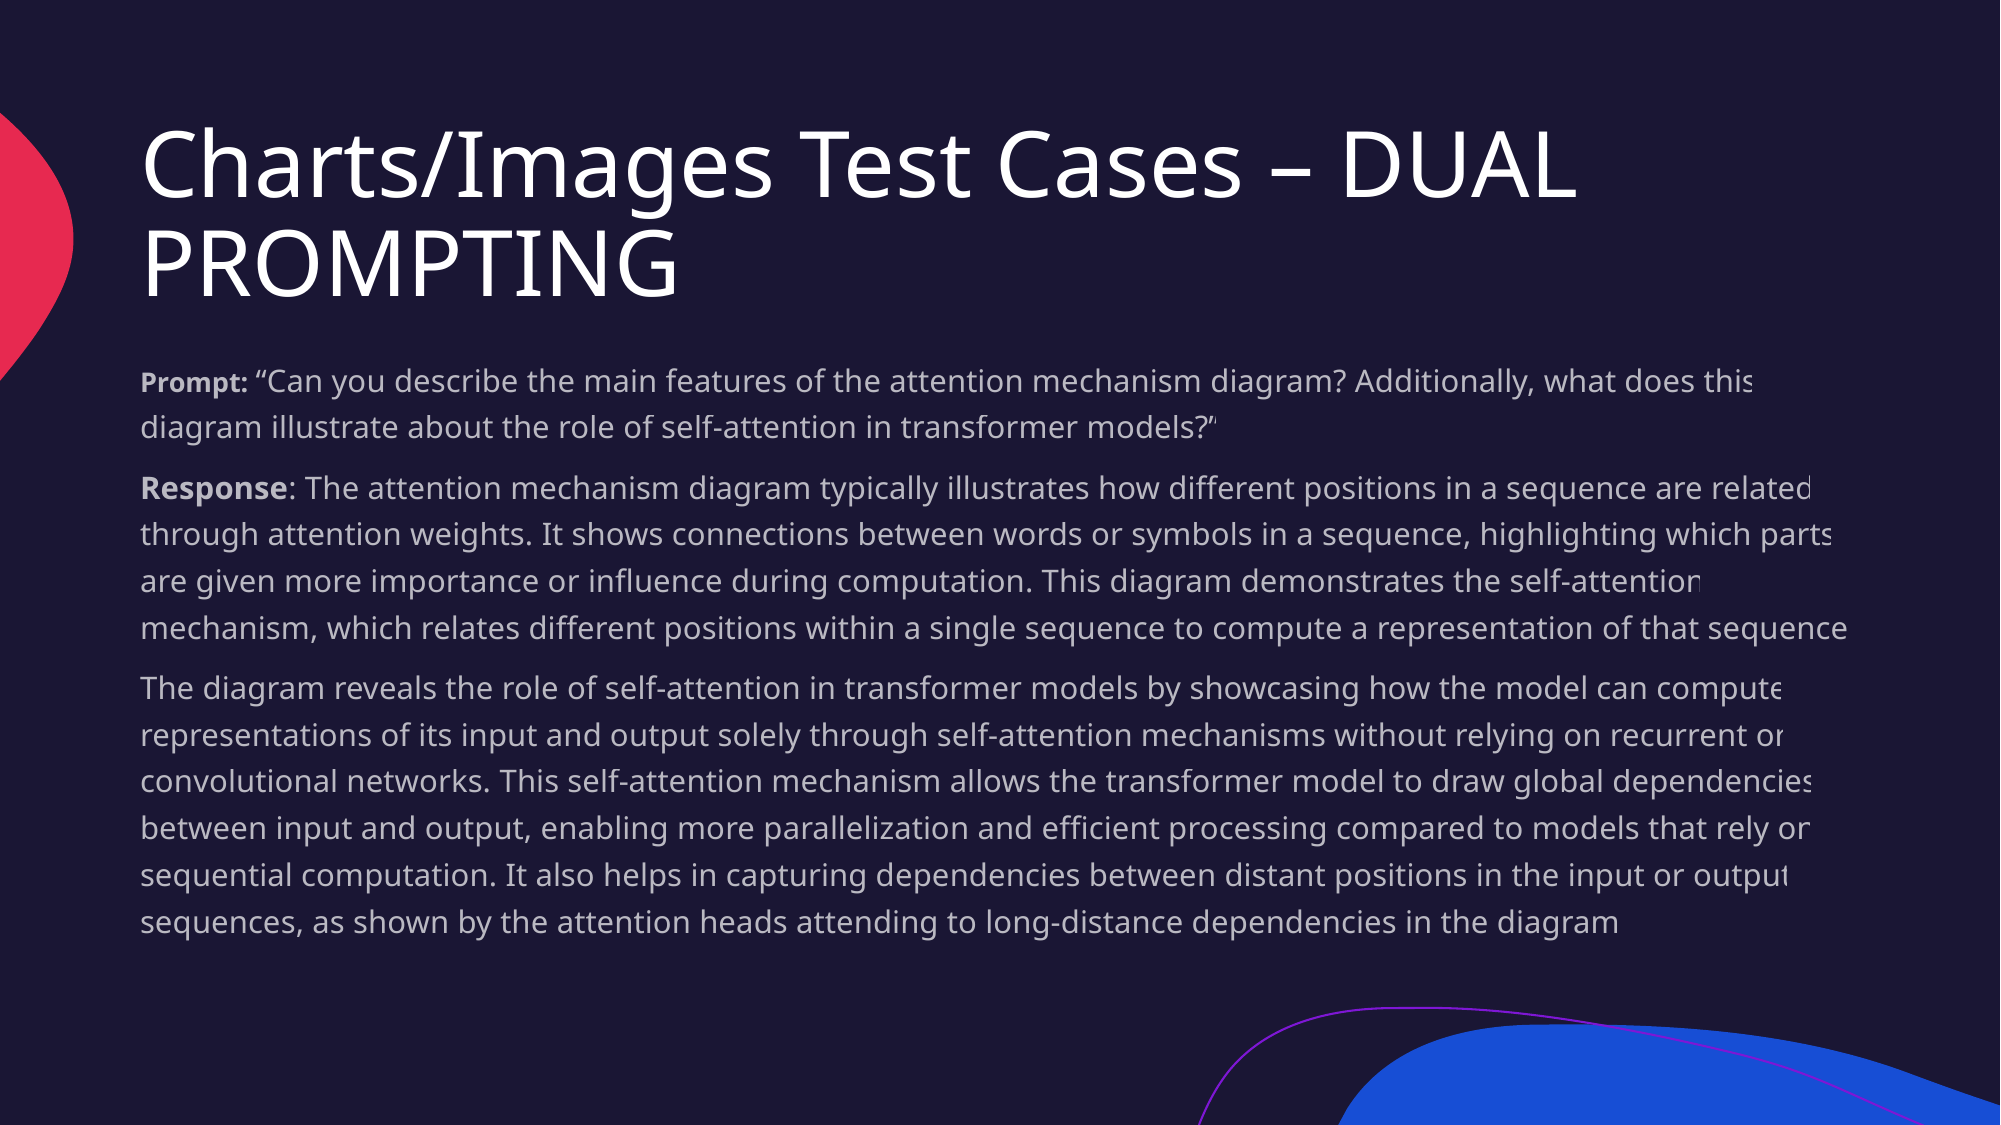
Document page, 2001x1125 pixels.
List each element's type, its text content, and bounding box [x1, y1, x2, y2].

title Charts/Images Test Cases – DUAL PROMPTING [125, 92, 1875, 343]
list Prompt: “Can you describe the main features of the attention mechanism diagram? Additionally, what does this diagram illustrate about the role of self-attention in transformer models?” Response: The attention mechanism diagram typically illustrates how different positions in a sequence are related through attention weights. It shows connections between words or symbols in a sequence, highlighting which parts are given more importance or influence during computation. This diagram demonstrates the self-attention mechanism, which relates different positions within a single sequence to compute a representation of that sequence. The diagram reveals the role of self-attention in transformer models by showcasing how the model can compute representations of its input and output solely through self-attention mechanisms without relying on recurrent or convolutional networks. This self-attention mechanism allows the transformer model to draw global dependencies between input and output, enabling more parallelization and efficient processing compared to models that rely on sequential computation. It also helps in capturing dependencies between distant positions in the input or output sequences, as shown by the attention heads attending to long-distance dependencies in the diagram. [125, 344, 1875, 971]
